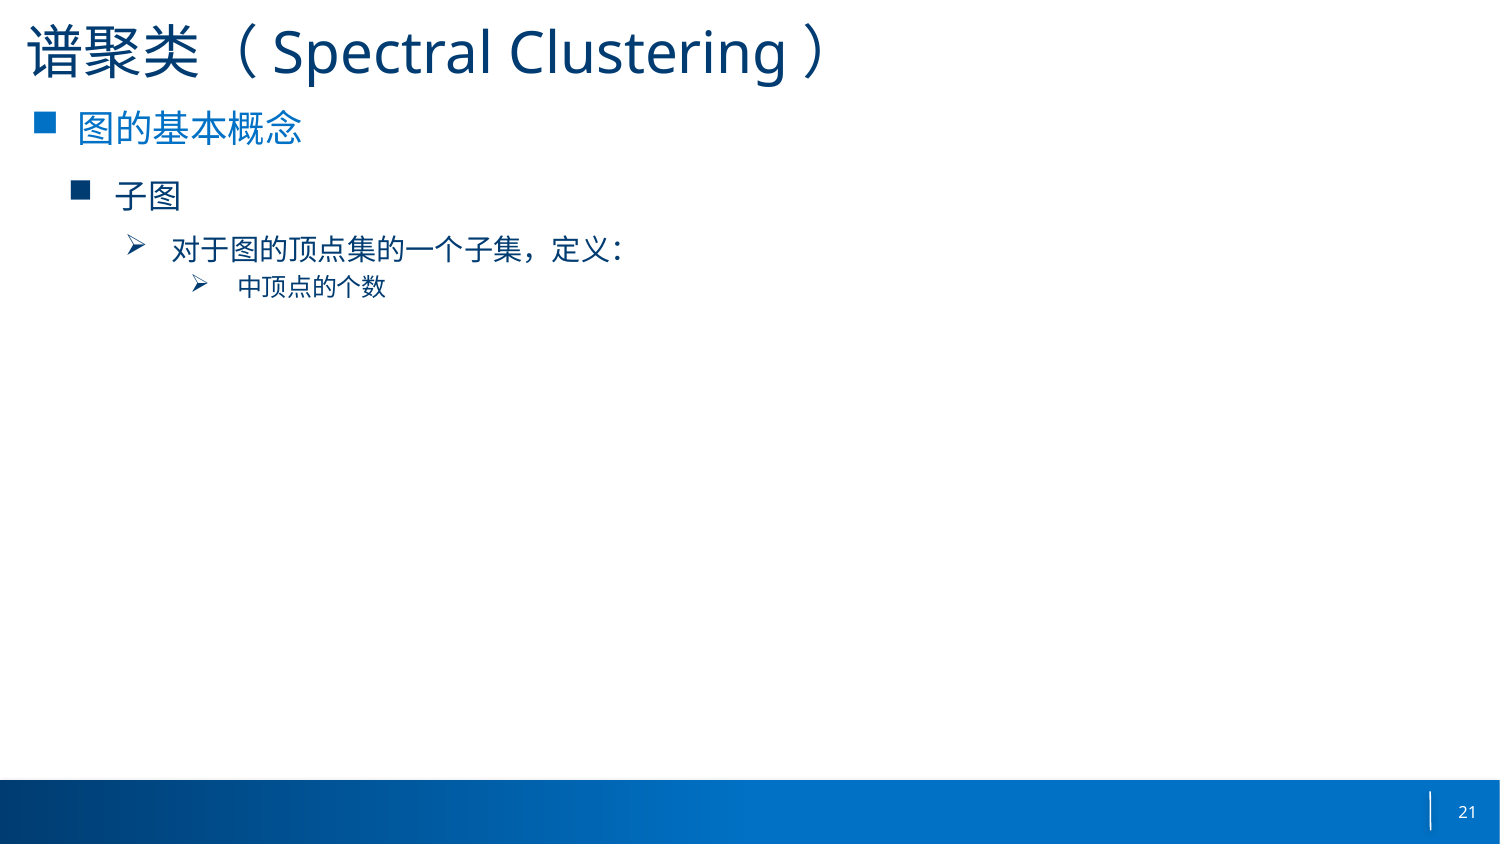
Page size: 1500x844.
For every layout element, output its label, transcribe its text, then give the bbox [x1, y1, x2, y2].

slide_number 21 [1127, 791, 1478, 837]
title 谱聚类（Spectral Clustering） [25, 15, 1376, 98]
